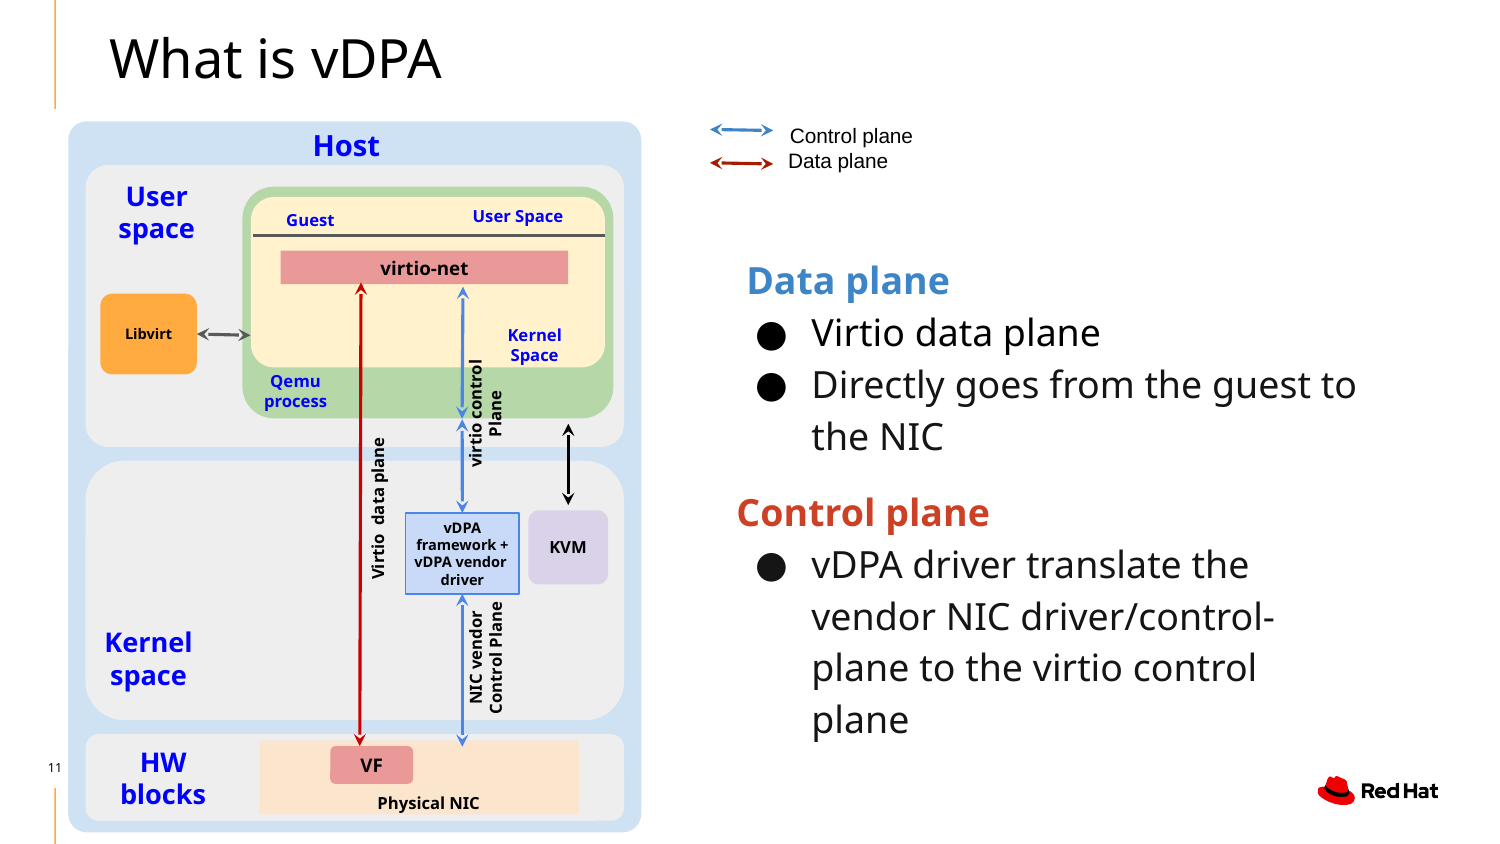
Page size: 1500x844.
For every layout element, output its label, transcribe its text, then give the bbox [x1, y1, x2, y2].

slide_number 11 [10, 759, 62, 777]
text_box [68, 121, 642, 833]
subtitle What is vDPA [55, 6, 689, 108]
picture [1317, 776, 1438, 805]
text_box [709, 106, 991, 194]
text_box Data plane Virtio data plane Directly goes from the guest to the NIC Control plane vDPA driver translate the vendor NIC driver/control-plane to the virtio control plane [721, 235, 1380, 757]
